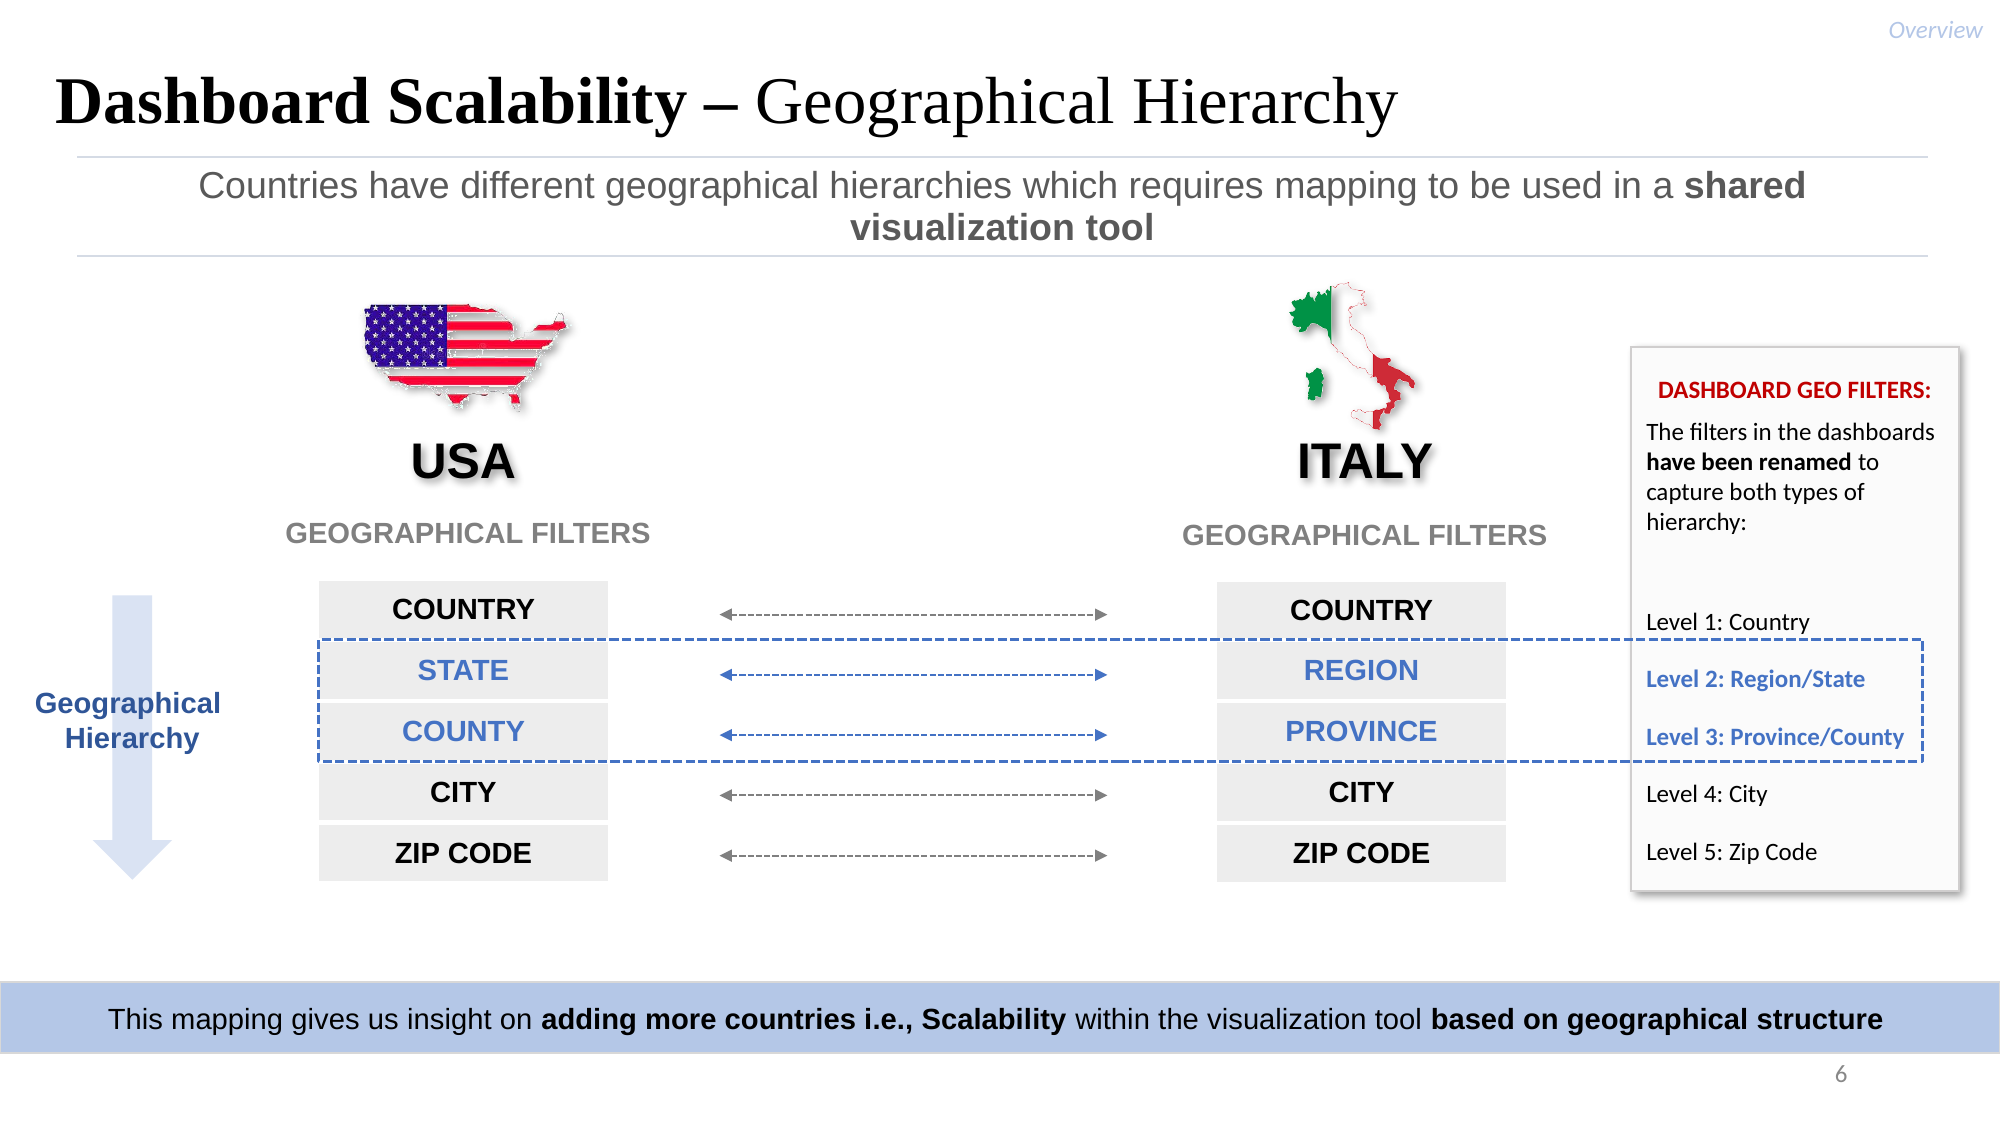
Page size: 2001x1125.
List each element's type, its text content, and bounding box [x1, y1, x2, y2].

text_box [90, 797, 175, 882]
text_box ITALY [1282, 421, 1448, 496]
text_box [110, 593, 155, 676]
table_cell CITY [1217, 764, 1506, 821]
picture [352, 278, 574, 426]
text_box GEOGRAPHICAL FILTERS [270, 506, 666, 557]
text_box GEOGRAPHICAL FILTERS [1167, 508, 1563, 559]
text_box USA [395, 433, 531, 496]
table_cell ZIP CODE [1217, 825, 1506, 882]
table_header Countries have different geographical hierarchies which requires mapping to be used in a shared visualization tool [77, 158, 1928, 255]
text_box Overview [1522, 6, 1999, 51]
text_box Geographical Hierarchy [19, 676, 245, 797]
text_box [316, 638, 1925, 763]
title Dashboard Scalability – Geographical Hierarchy [40, 25, 1962, 179]
table_cell CITY [319, 764, 608, 820]
slide_number 6 [1412, 1042, 1863, 1103]
table_cell ZIP CODE [319, 825, 608, 881]
text_box DASHBOARD GEO FILTERS: The filters in the dashboards have been renamed to capture both types of hierarchy: Level 1: Country Level 2: Region/State Level 3: Province/County Level 4: City Level 5: Zip Code [1631, 347, 1959, 892]
table_header COUNTRY [1217, 582, 1506, 638]
picture [1289, 282, 1415, 430]
text_box This mapping gives us insight on adding more countries i.e., Scalability within the visualization tool based on geographical structure [0, 982, 2000, 1053]
table_header COUNTRY [319, 581, 608, 638]
